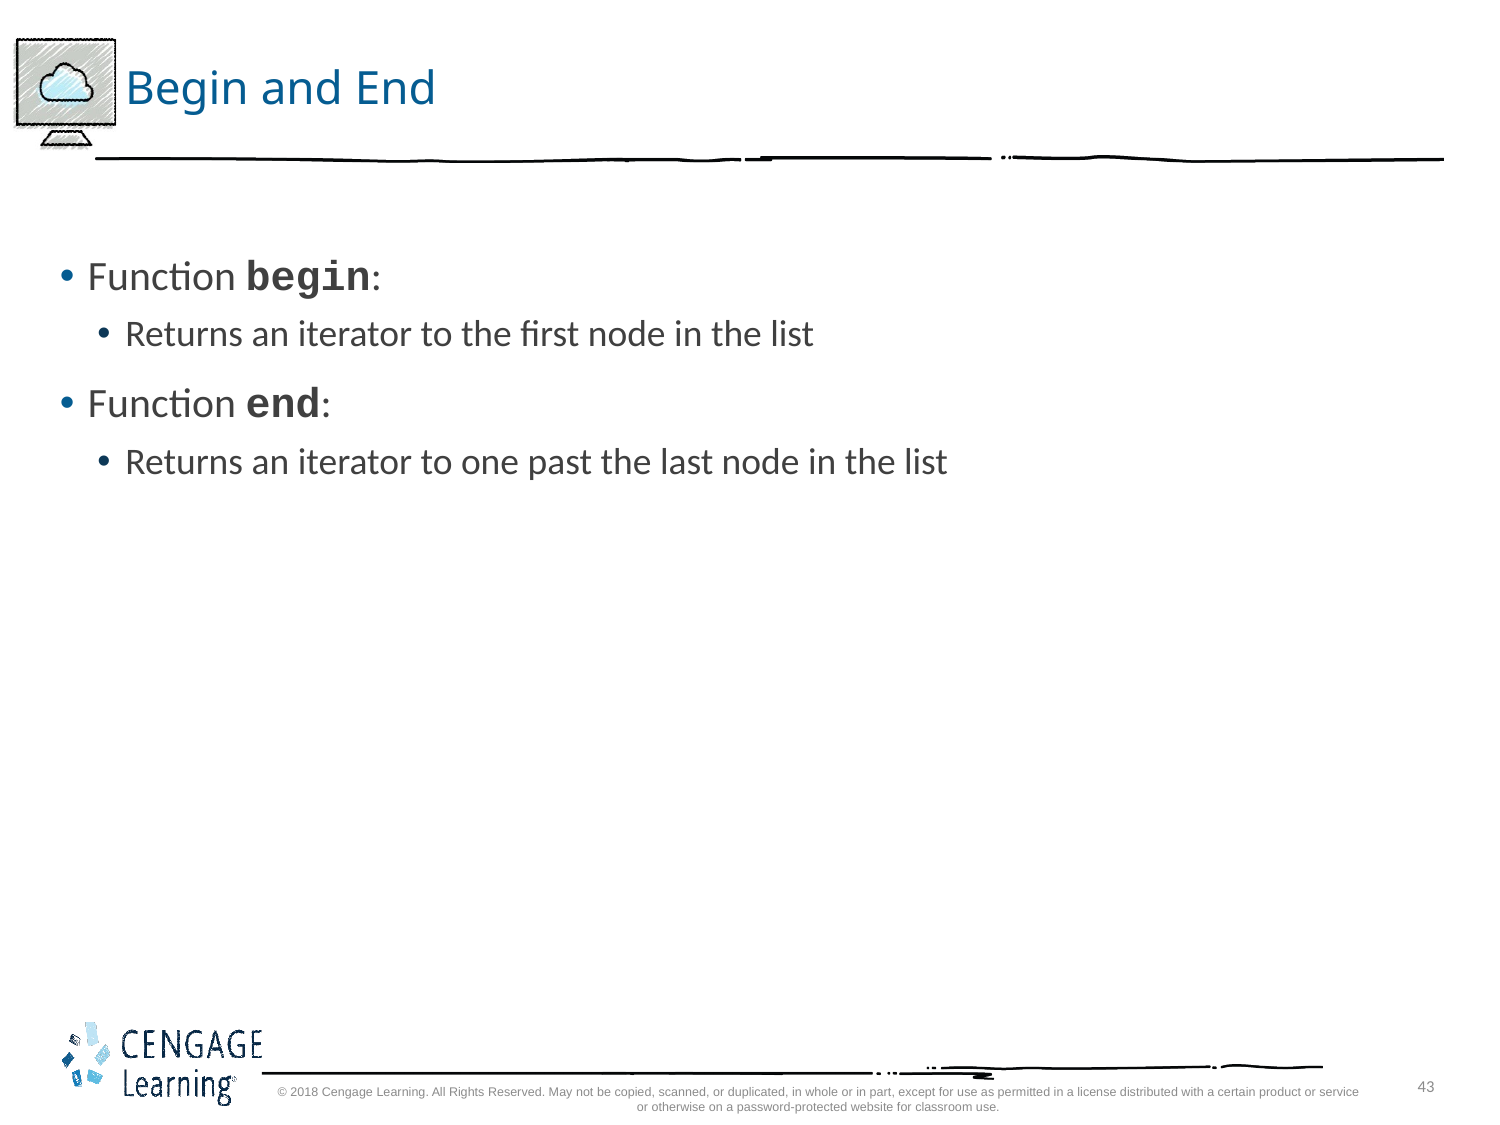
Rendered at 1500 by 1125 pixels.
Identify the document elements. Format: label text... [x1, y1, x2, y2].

title Begin and End [125, 66, 1442, 116]
picture [95, 155, 1444, 163]
picture [62, 1022, 1323, 1106]
list Function begin: Returns an iterator to the first node in the list Function end: Returns an iterator to one past the last node in the list [59, 252, 1441, 541]
picture [12, 36, 117, 151]
footer © 2018 Cengage Learning. All Rights Reserved. May not be copied, scanned, or duplicated, in whole or in part, except for use as permitted in a license distributed with a certain product or service or otherwise on a password-protected website for classroom use. [261, 1079, 1375, 1120]
